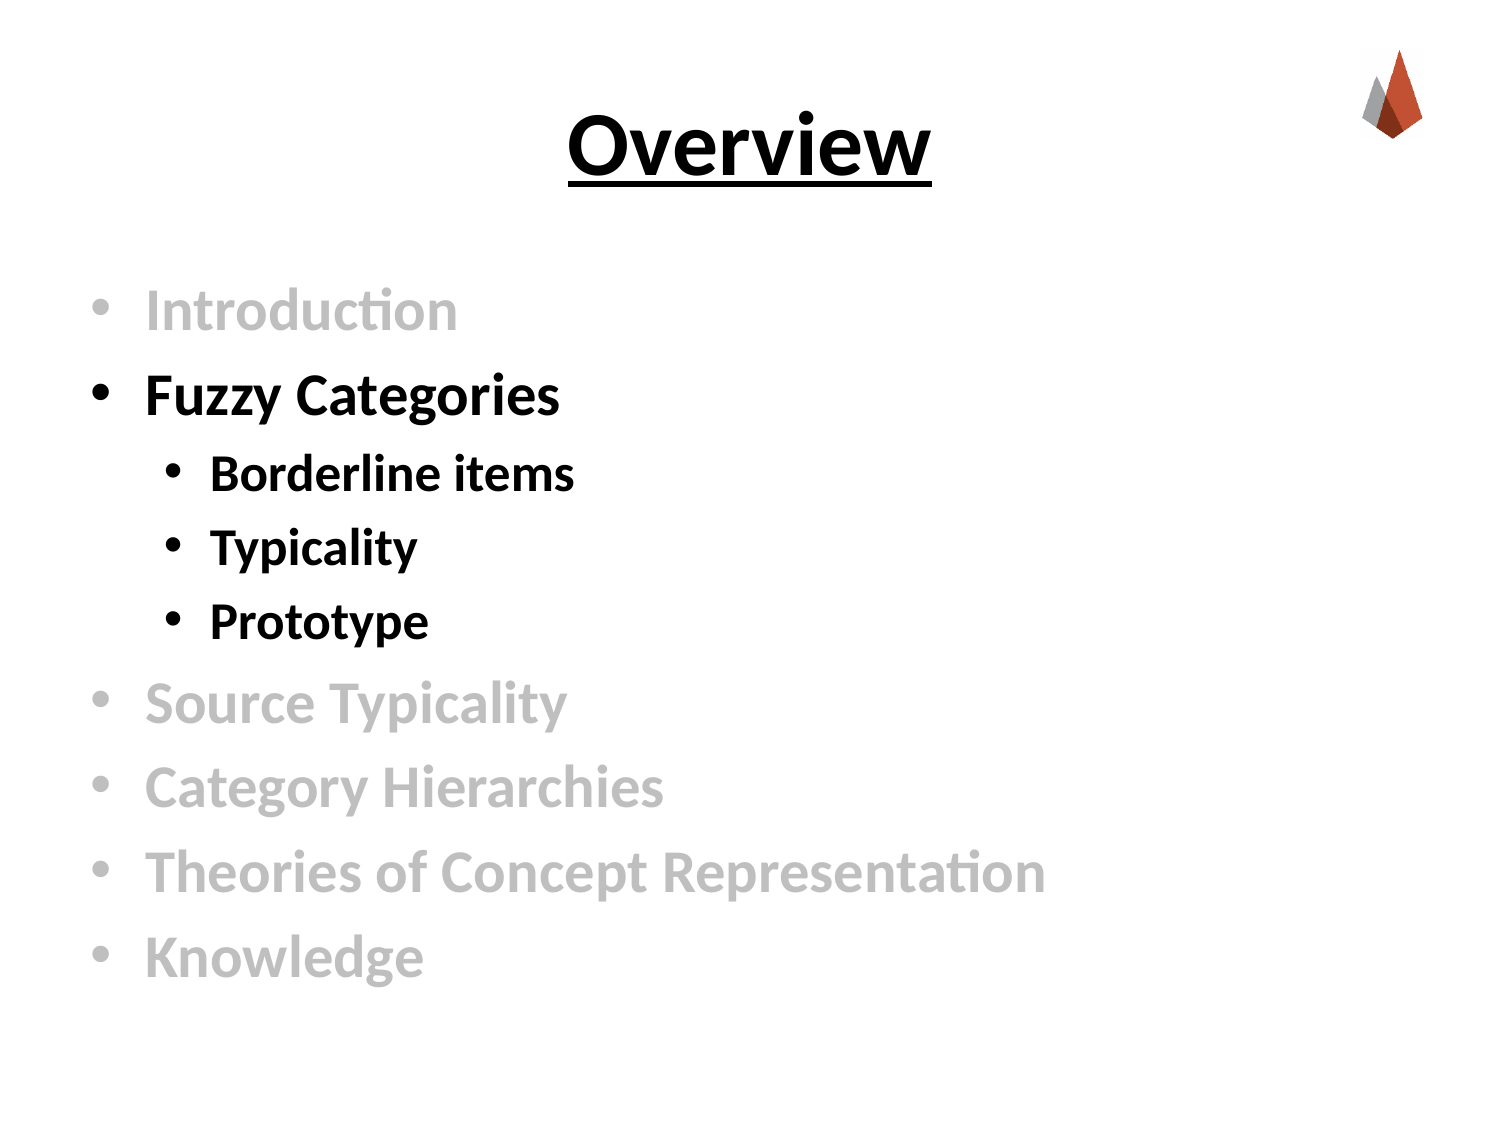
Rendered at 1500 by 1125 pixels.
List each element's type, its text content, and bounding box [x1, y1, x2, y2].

list Introduction Fuzzy Categories Borderline items Typicality Prototype Source Typicality Category Hierarchies Theories of Concept Representation Knowledge [75, 262, 1425, 1005]
title Overview [75, 45, 1425, 233]
